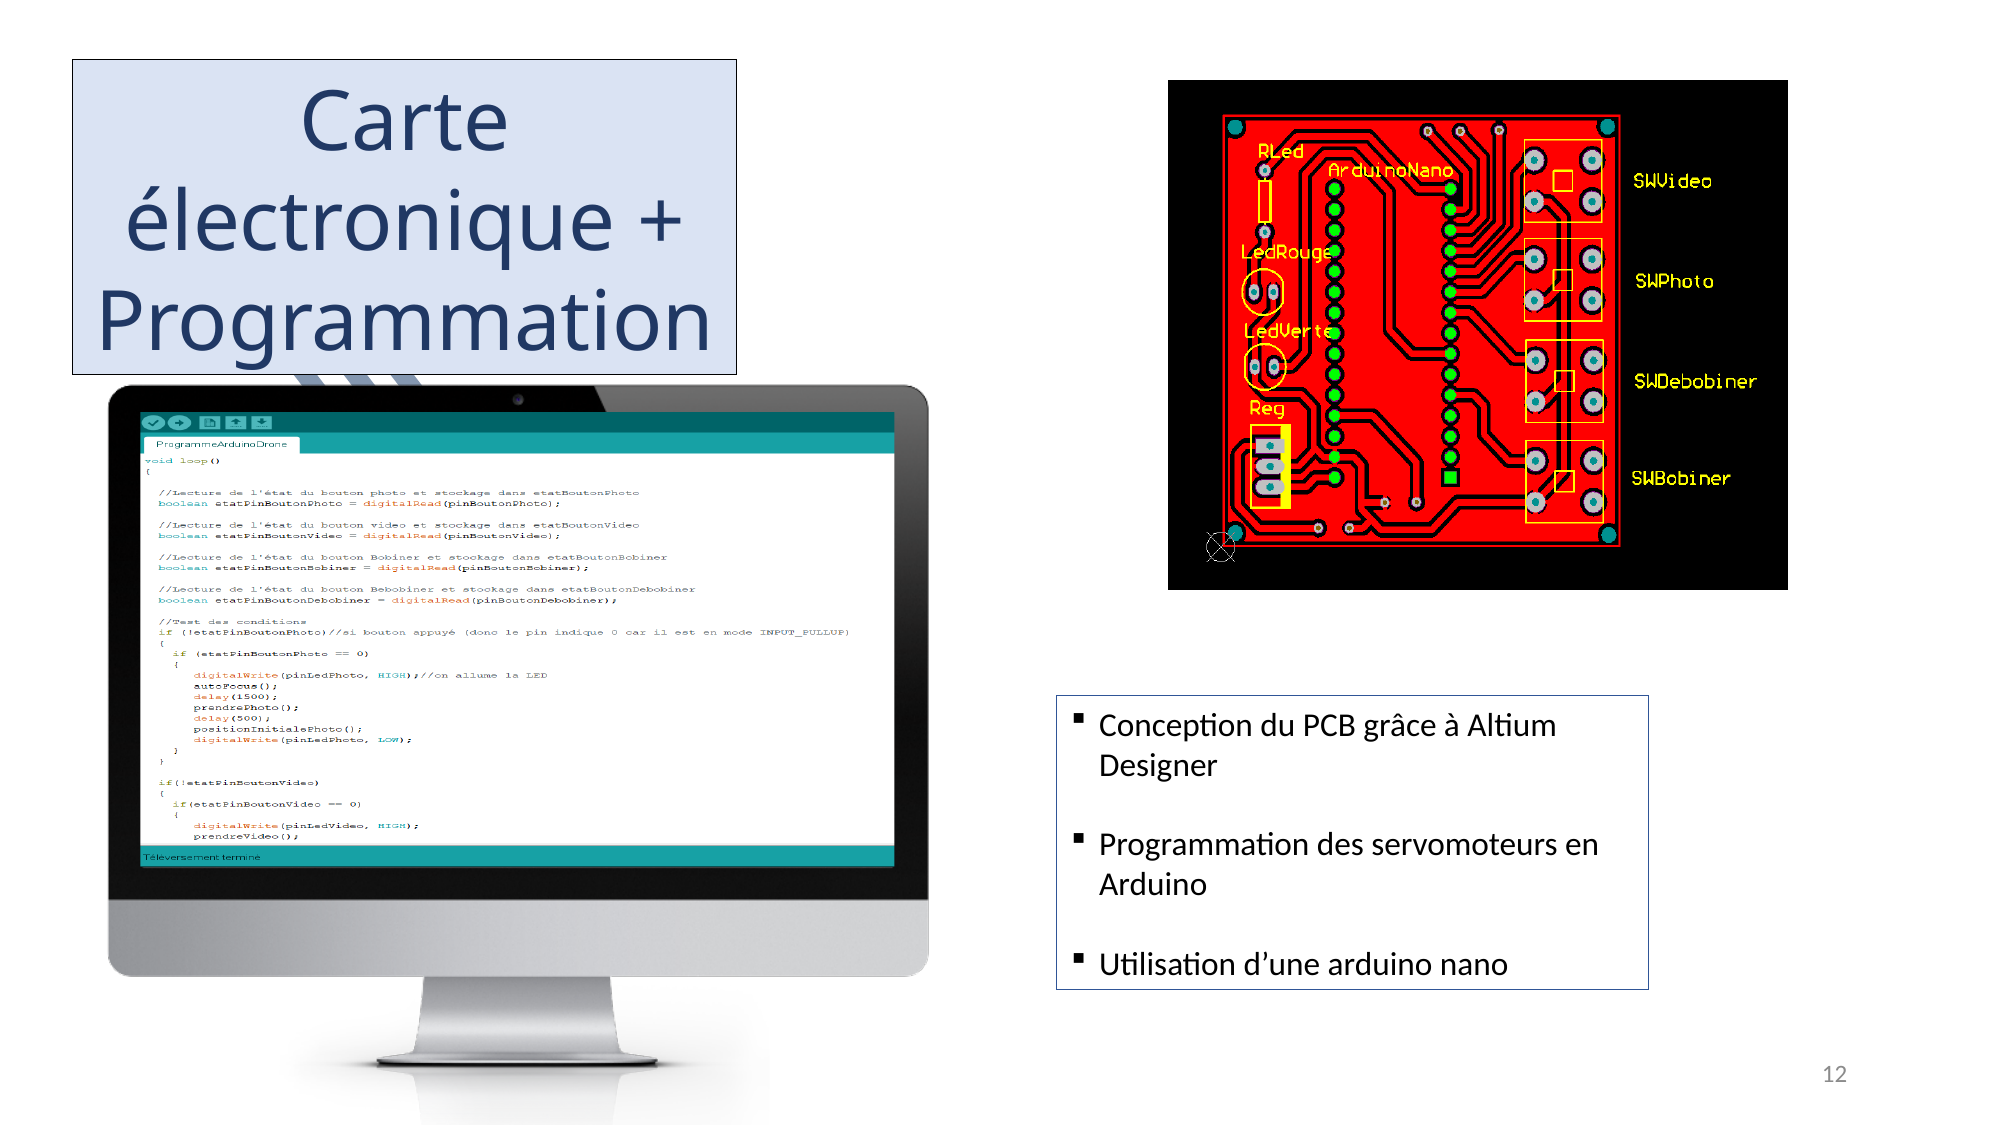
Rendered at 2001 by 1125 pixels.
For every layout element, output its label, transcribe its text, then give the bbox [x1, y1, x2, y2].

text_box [86, 366, 950, 1125]
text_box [72, 59, 1649, 994]
picture [1168, 80, 1788, 590]
slide_number 12 [1412, 1042, 1863, 1103]
